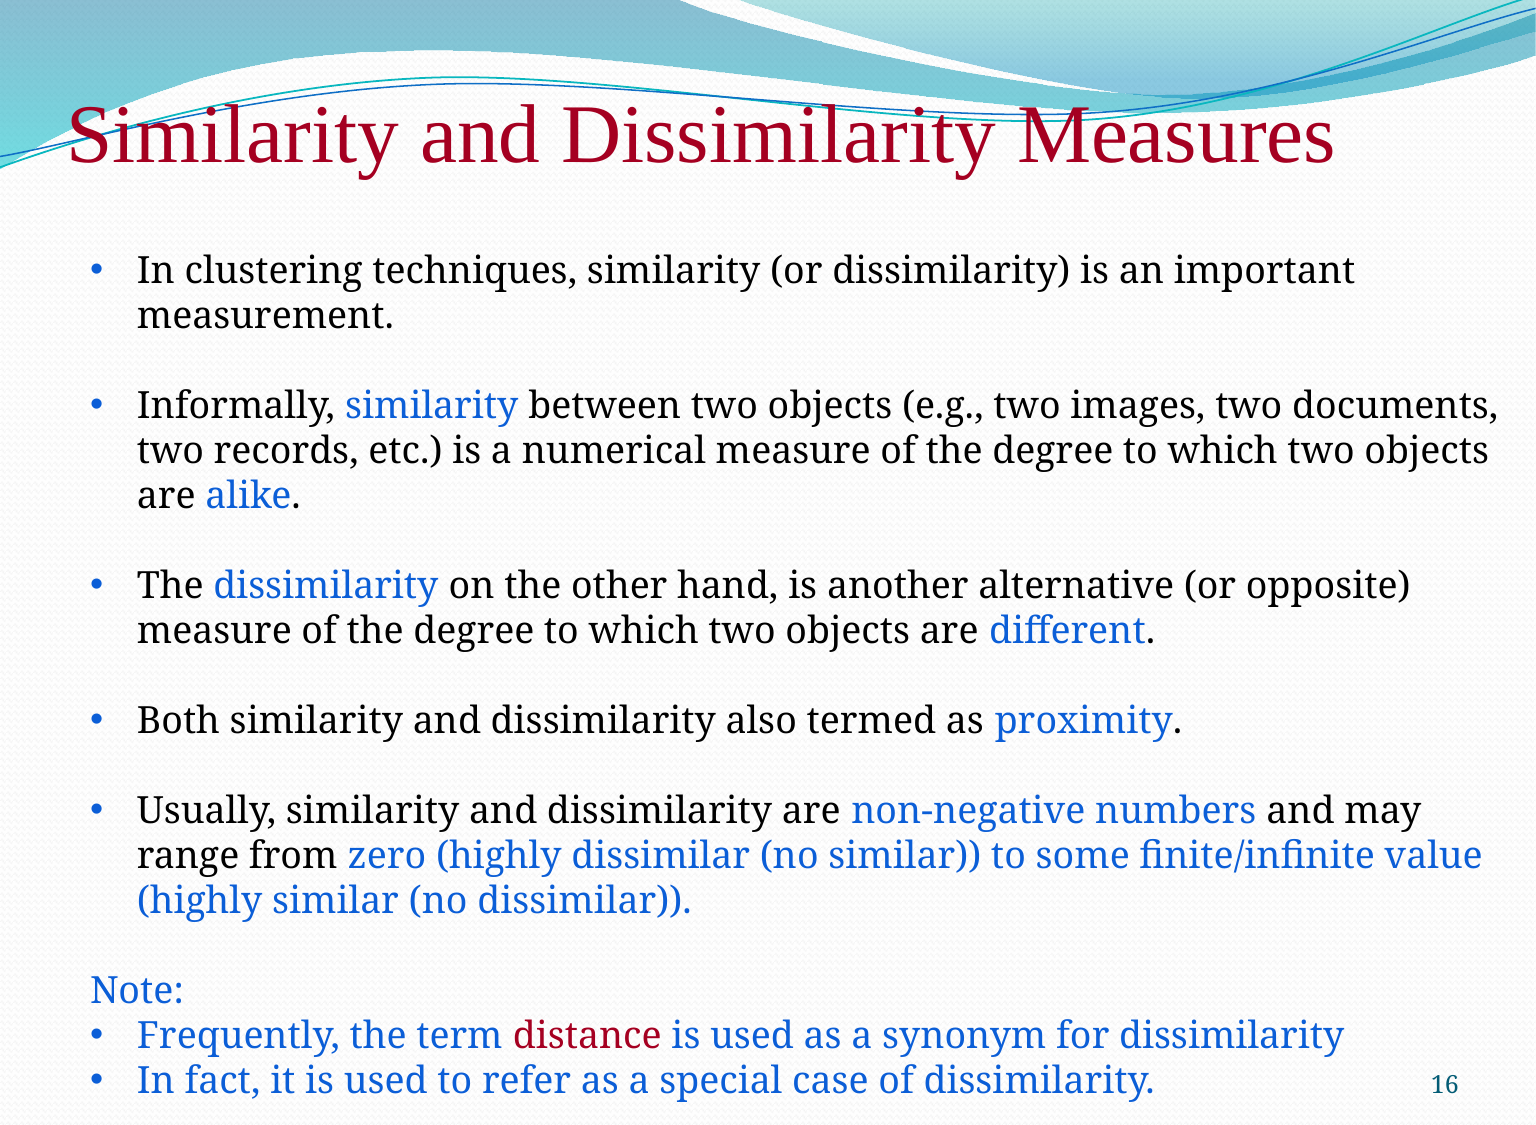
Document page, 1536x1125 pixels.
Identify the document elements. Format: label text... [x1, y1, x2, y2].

title Similarity and Dissimilarity Measures [66, 42, 1449, 181]
text_box In clustering techniques, similarity (or dissimilarity) is an important measurement. Informally, similarity between two objects (e.g., two images, two documents, two records, etc.) is a numerical measure of the degree to which two objects are alike. The dissimilarity on the other hand, is another alternative (or opposite) measure of the degree to which two objects are different. Both similarity and dissimilarity also termed as proximity. Usually, similarity and dissimilarity are non-negative numbers and may range from zero (highly dissimilar (no similar)) to some finite/infinite value (highly similar (no dissimilar)). Note: Frequently, the term distance is used as a synonym for dissimilarity In fact, it is used to refer as a special case of dissimilarity. [75, 238, 1524, 1109]
